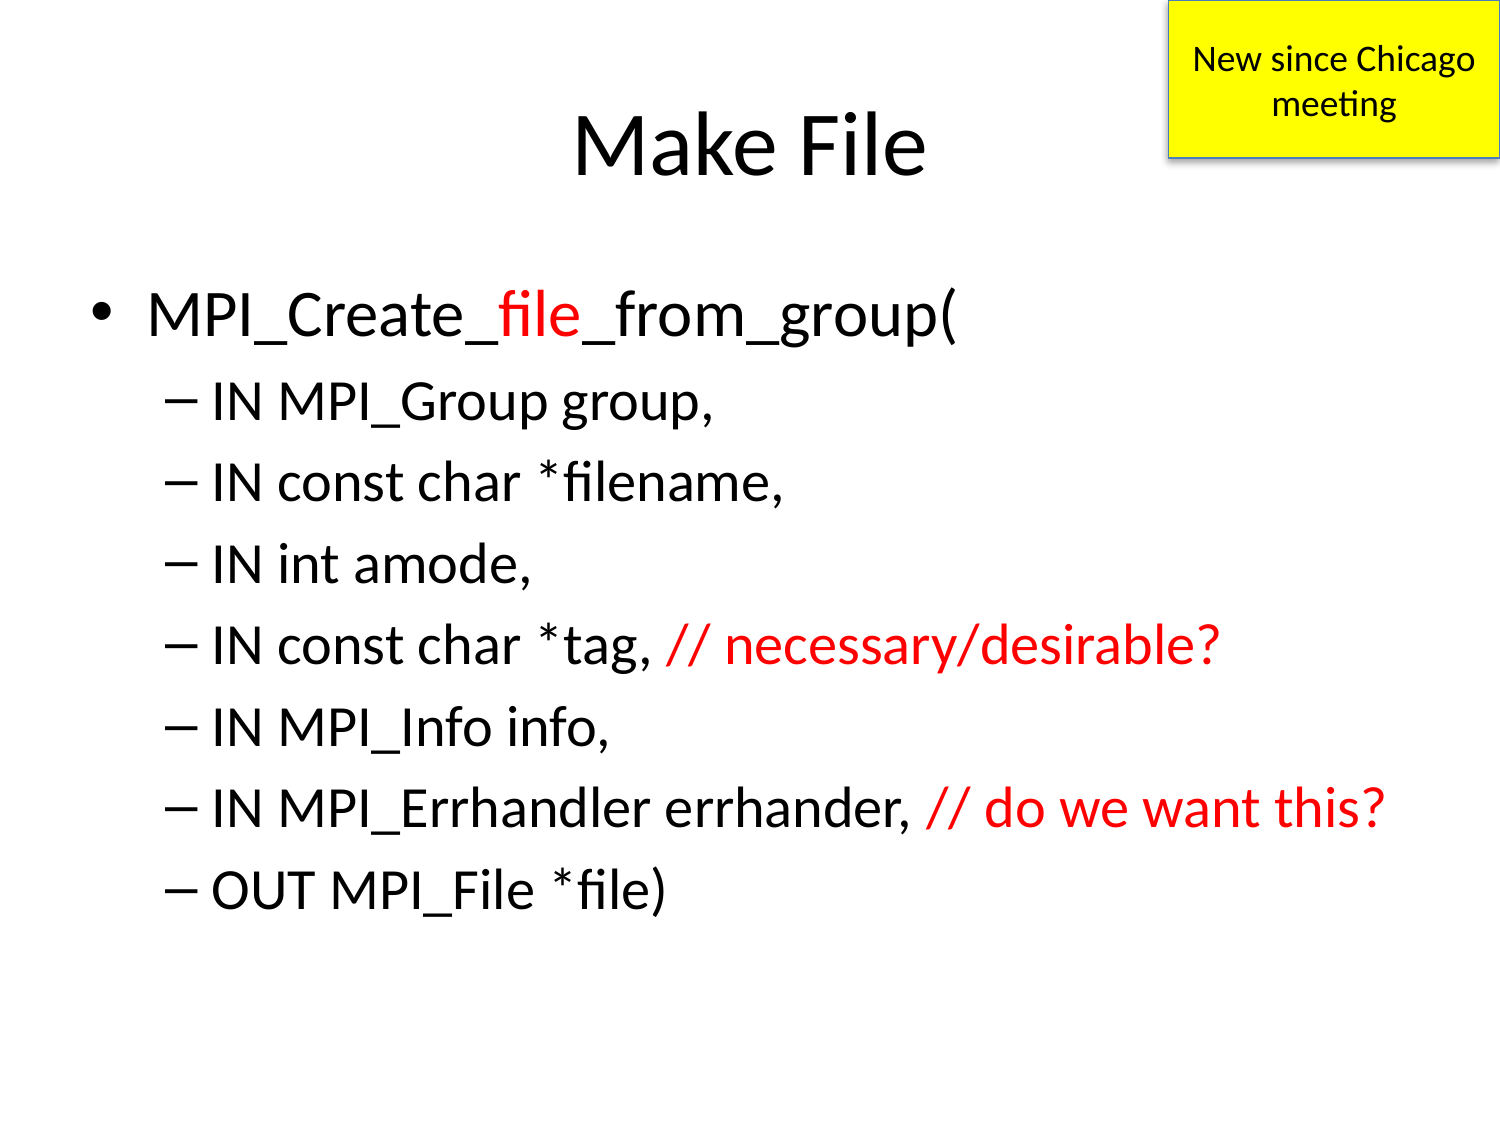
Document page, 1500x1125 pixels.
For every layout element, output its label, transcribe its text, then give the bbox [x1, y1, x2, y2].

title Make File [75, 45, 1425, 233]
text_box New since Chicago meeting [1168, 0, 1500, 159]
list MPI_Create_file_from_group( IN MPI_Group group, IN const char *filename, IN int amode, IN const char *tag, // necessary/desirable? IN MPI_Info info, IN MPI_Errhandler errhander, // do we want this? OUT MPI_File *file) [75, 262, 1425, 1005]
